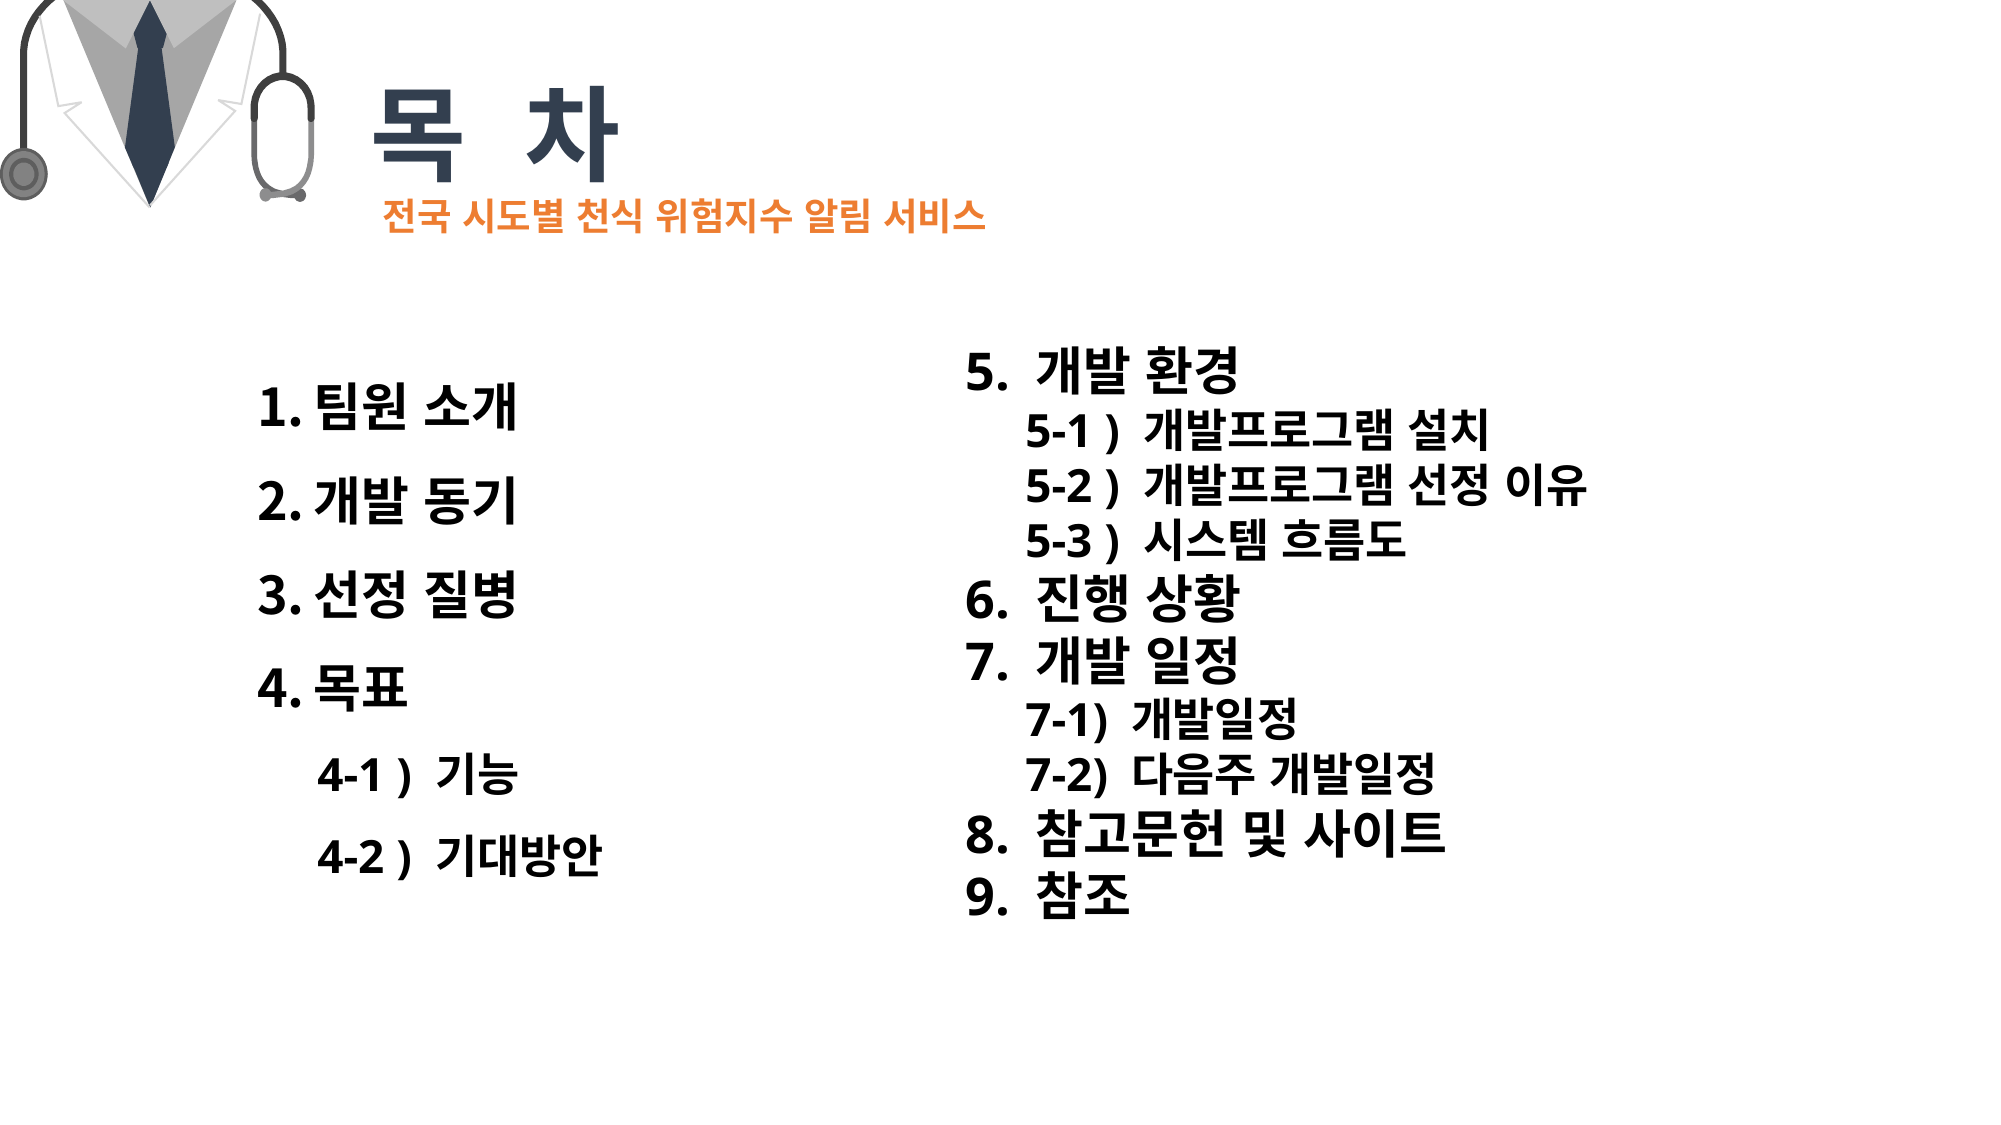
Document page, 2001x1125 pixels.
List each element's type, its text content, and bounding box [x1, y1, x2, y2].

text_box 목 차 [328, 0, 693, 203]
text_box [0, 0, 315, 208]
text_box 5. 개발 환경 5-1 ) 개발프로그램 설치 5-2 ) 개발프로그램 선정 이유 5-3 ) 시스템 흐름도 6. 진행 상황 7. 개발 일정 7-1) 개발일정 7-2) 다음주 개발일정 8. 참고문헌 및 사이트 9. 참조 [950, 331, 1708, 934]
text_box 전국 시도별 천식 위험지수 알림 서비스 [368, 185, 1003, 245]
text_box 팀원 소개 개발 동기 선정 질병 목표 4-1 ) 기능 4-2 ) 기대방안 [242, 335, 950, 891]
